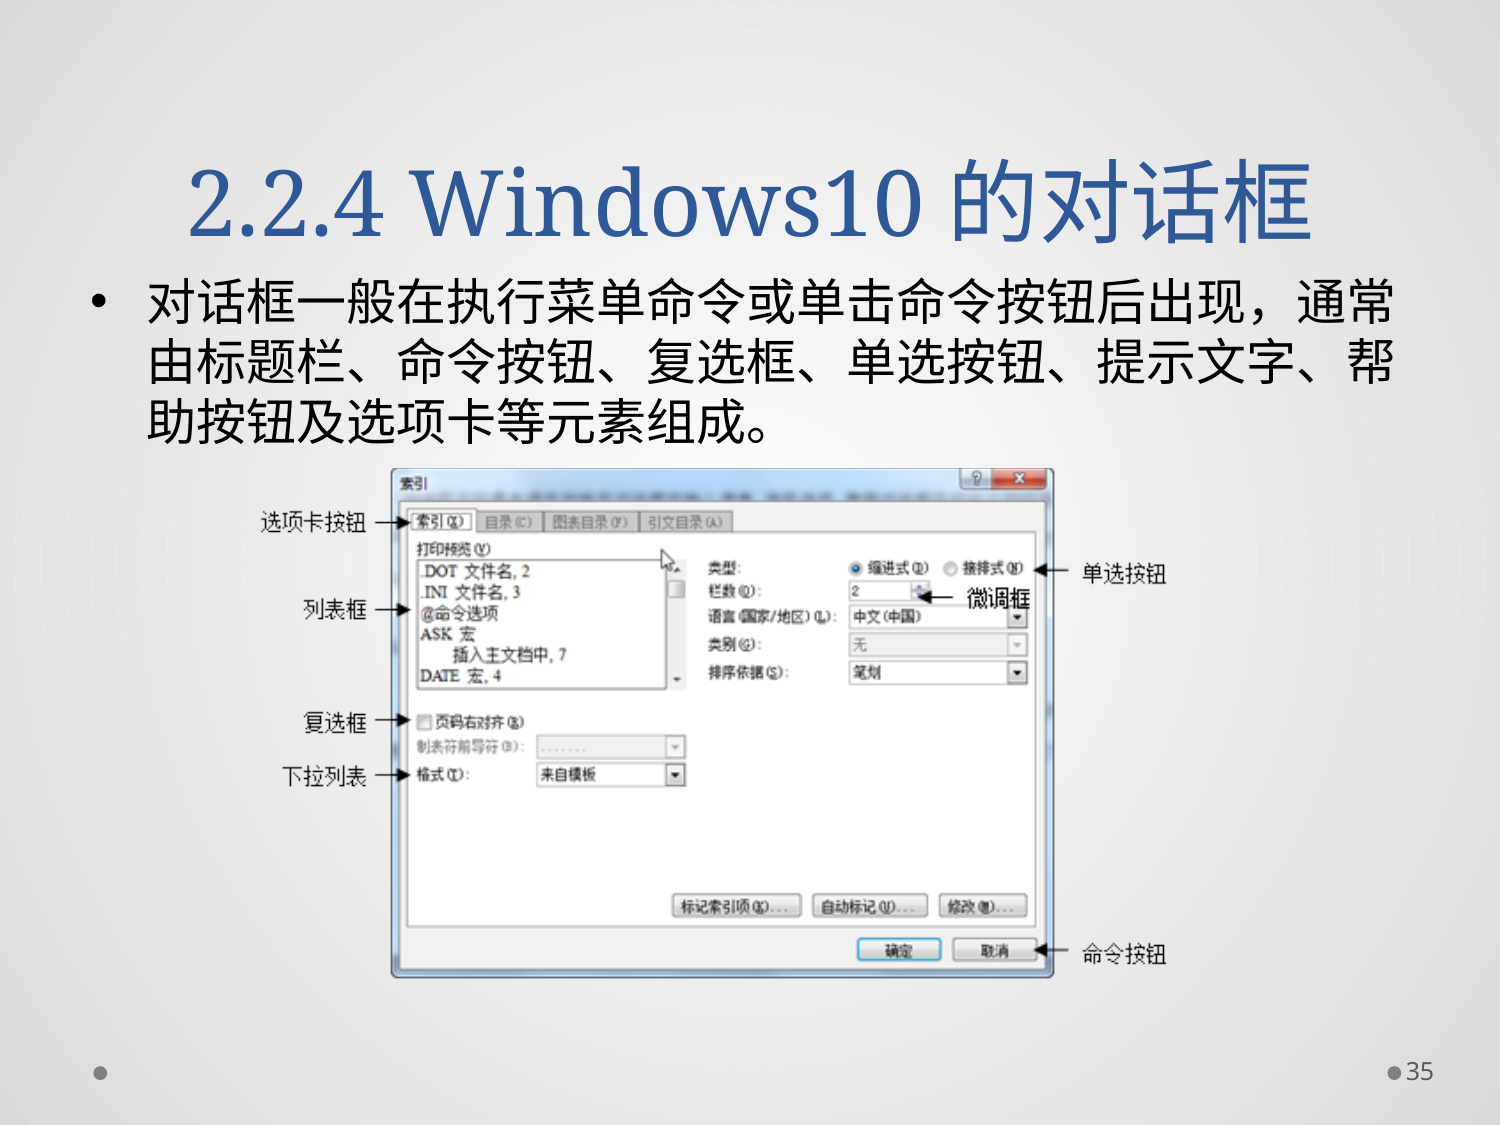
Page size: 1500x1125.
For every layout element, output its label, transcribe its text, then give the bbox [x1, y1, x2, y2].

slide_number 35 [1401, 1042, 1494, 1103]
title 2.2.4 Windows10的对话框 [75, 0, 1425, 262]
picture [241, 467, 1218, 988]
list 对话框一般在执行菜单命令或单击命令按钮后出现，通常由标题栏、命令按钮、复选框、单选按钮、提示文字、帮助按钮及选项卡等元素组成。 [75, 262, 1425, 1005]
